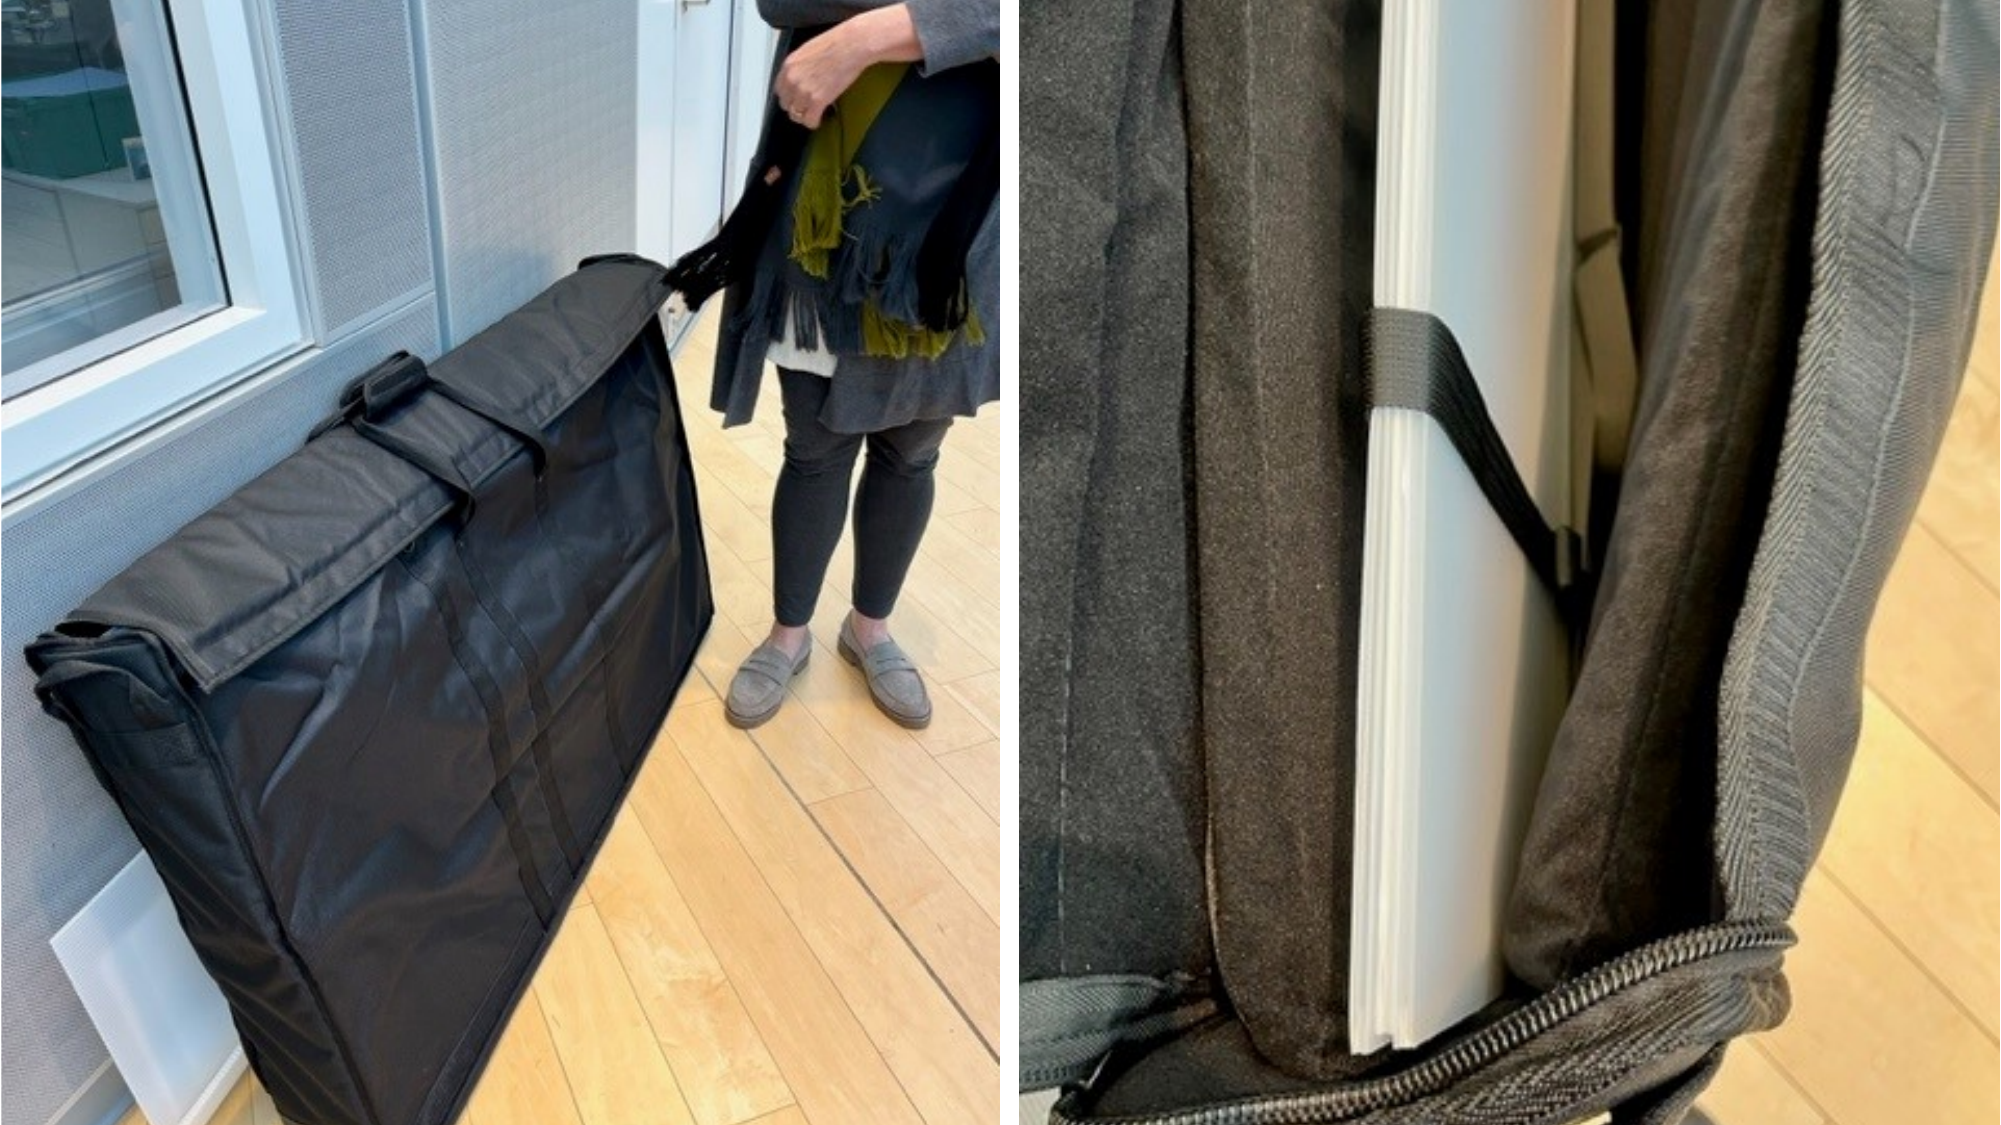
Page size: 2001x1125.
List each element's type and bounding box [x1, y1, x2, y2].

picture [1019, 0, 2000, 1125]
list [1, 0, 1000, 1125]
